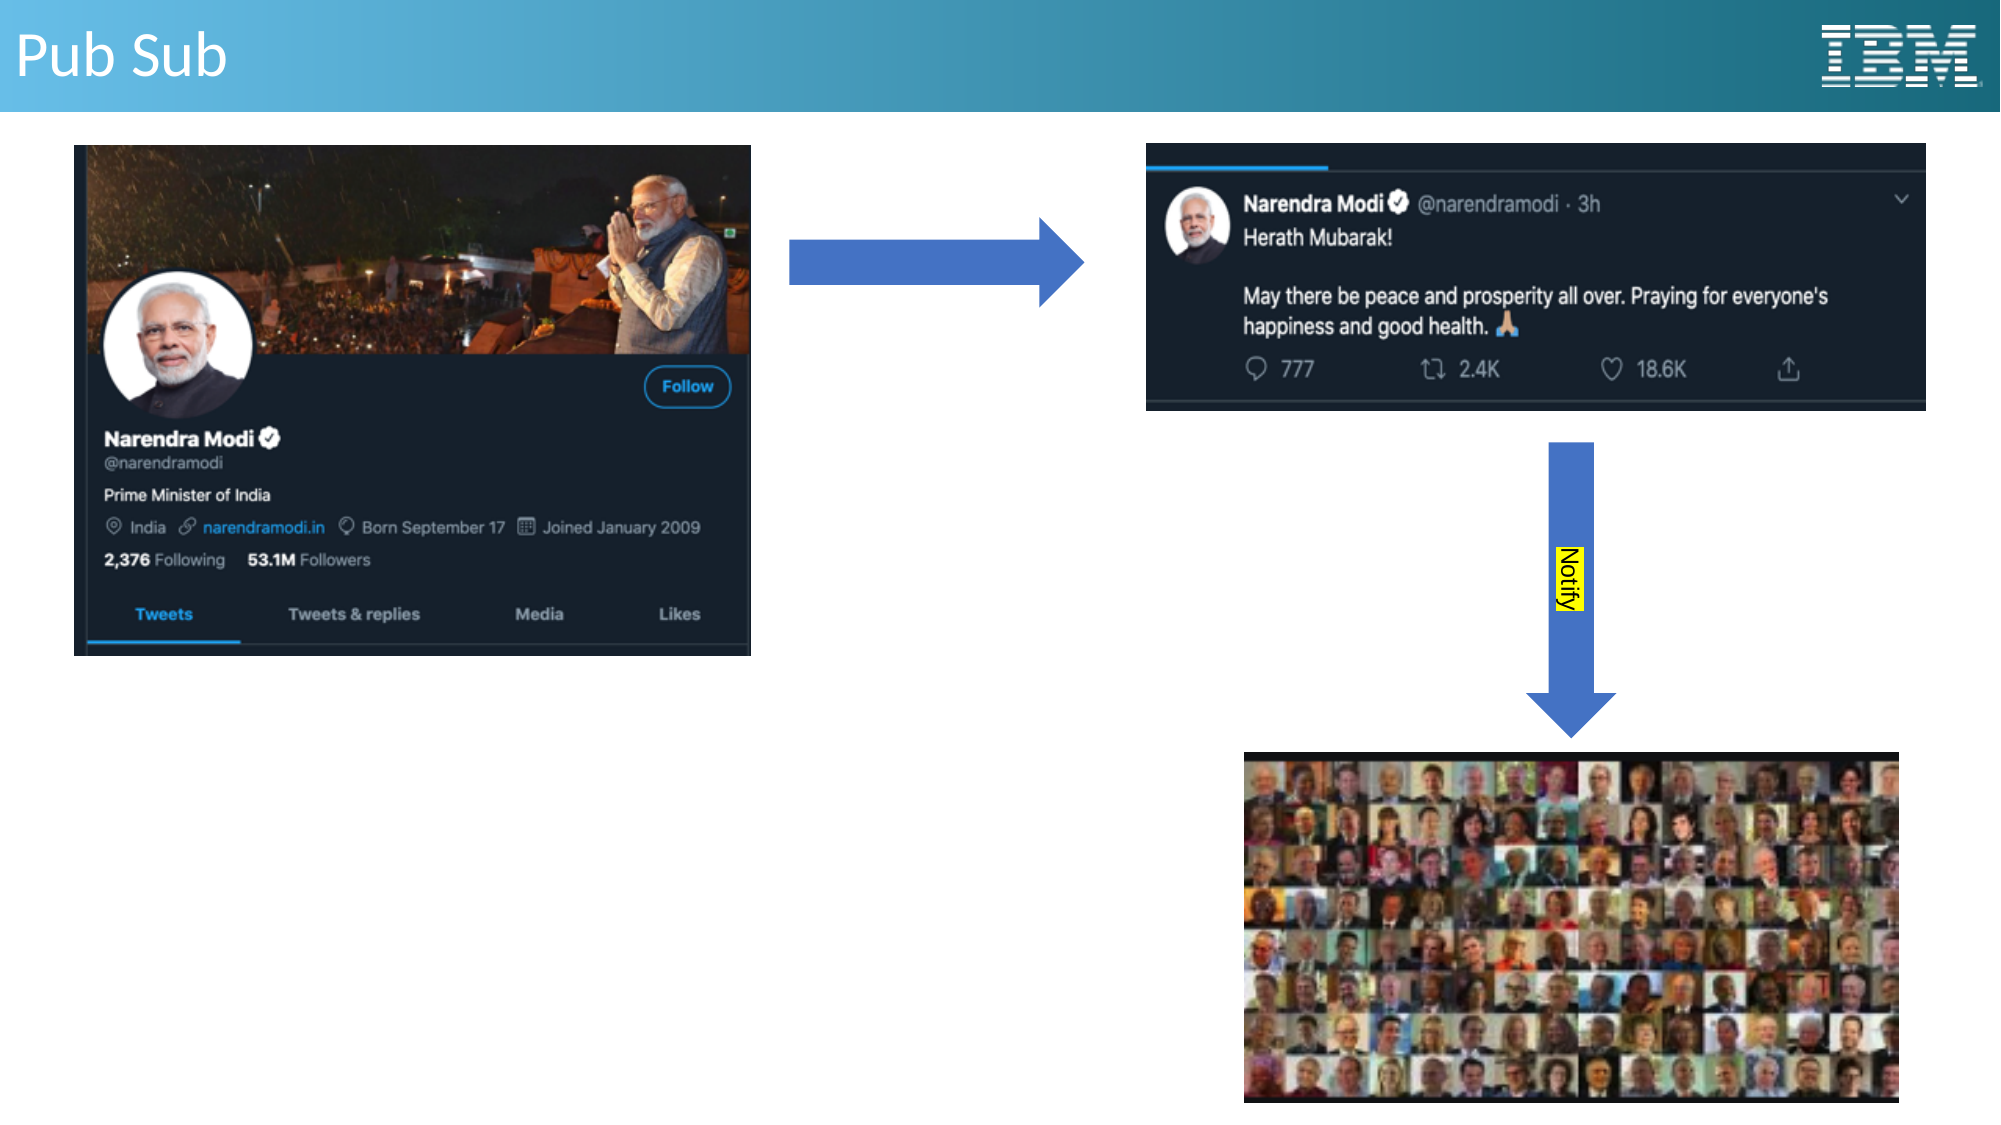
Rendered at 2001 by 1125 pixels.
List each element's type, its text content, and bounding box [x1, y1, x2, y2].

text_box [789, 217, 1085, 308]
text_box Notify [1526, 442, 1617, 739]
picture [1244, 752, 1899, 1103]
picture [74, 145, 751, 657]
picture [1146, 143, 1926, 411]
title Pub Sub [0, 13, 1725, 99]
